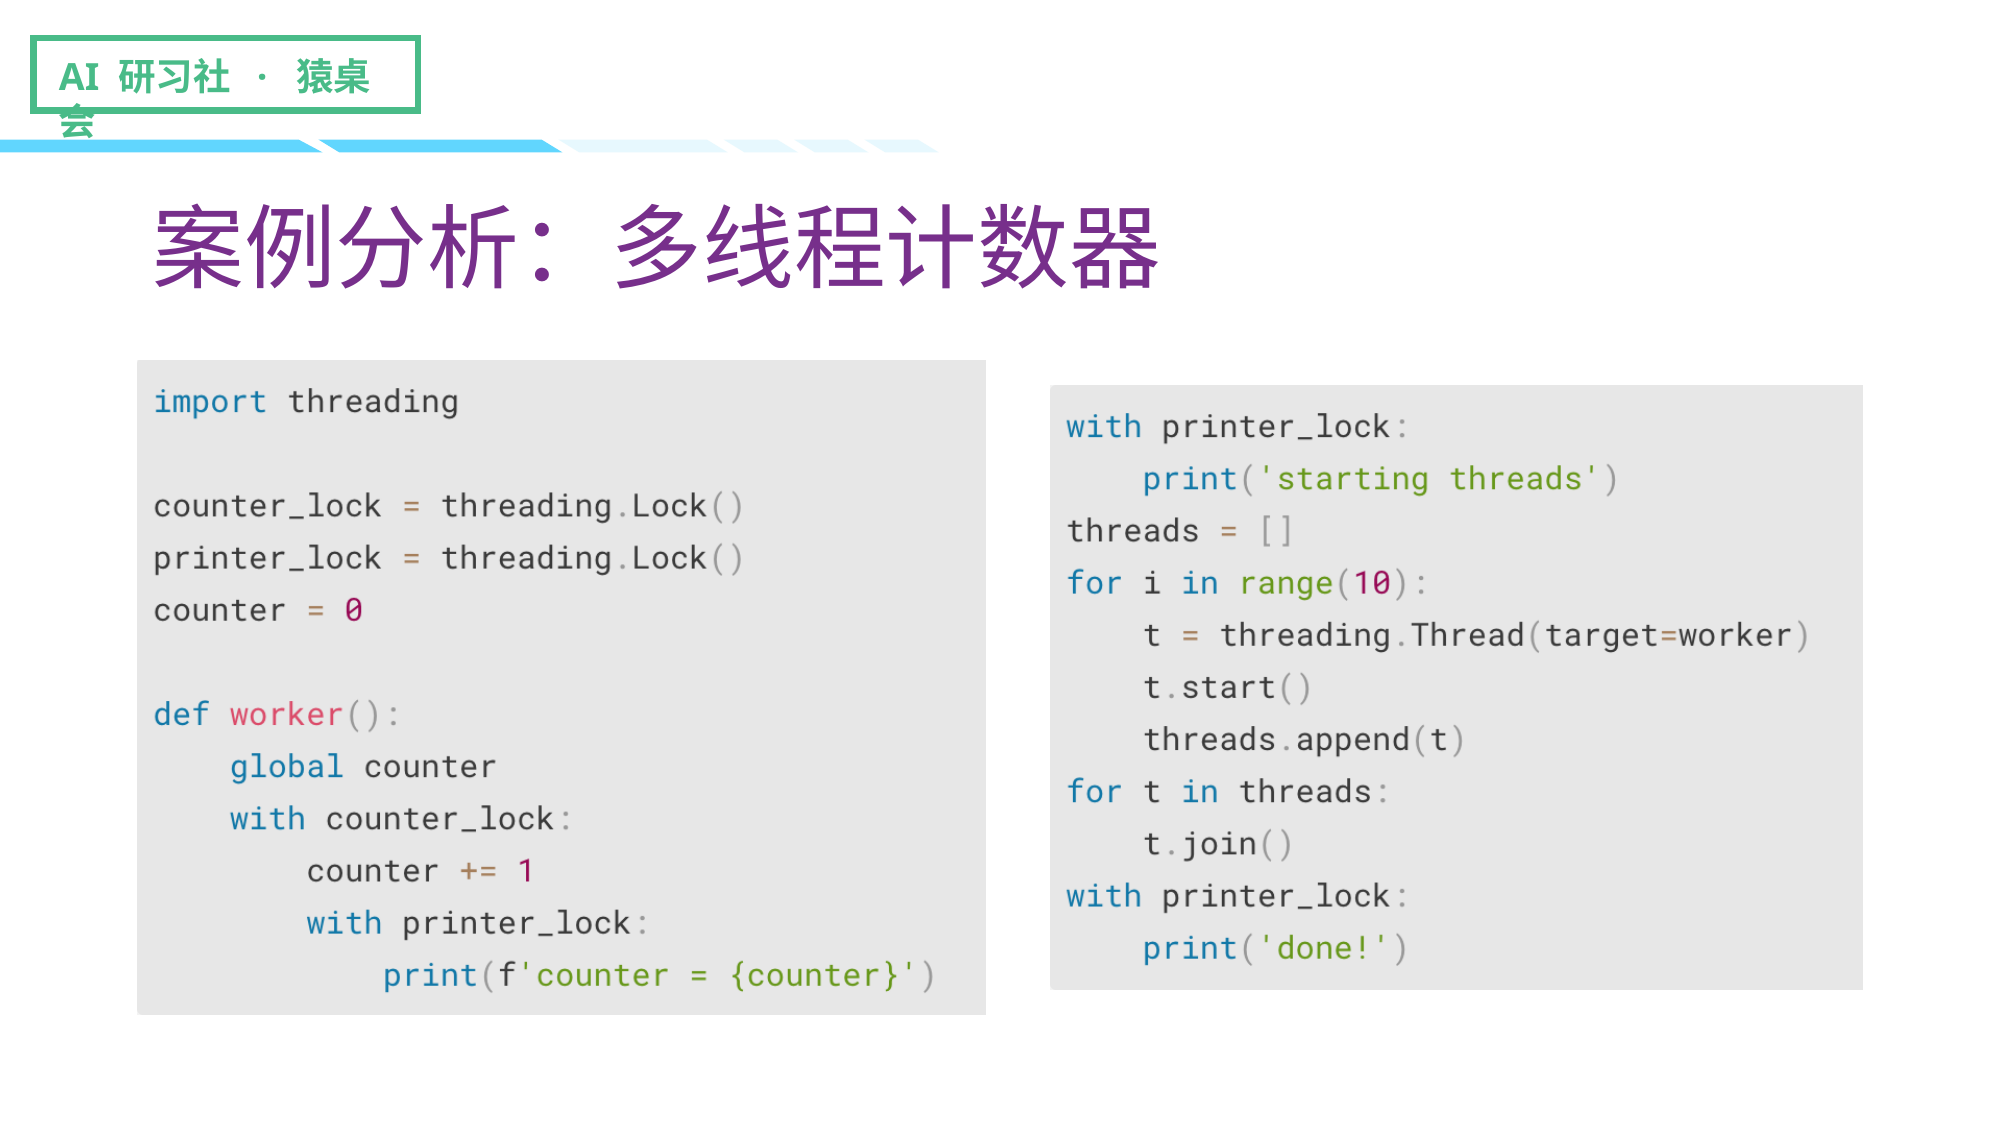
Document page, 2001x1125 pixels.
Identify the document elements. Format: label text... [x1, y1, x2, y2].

picture [137, 360, 986, 1015]
picture [1049, 385, 1863, 990]
title 案例分析：多线程计数器 [137, 143, 1863, 361]
